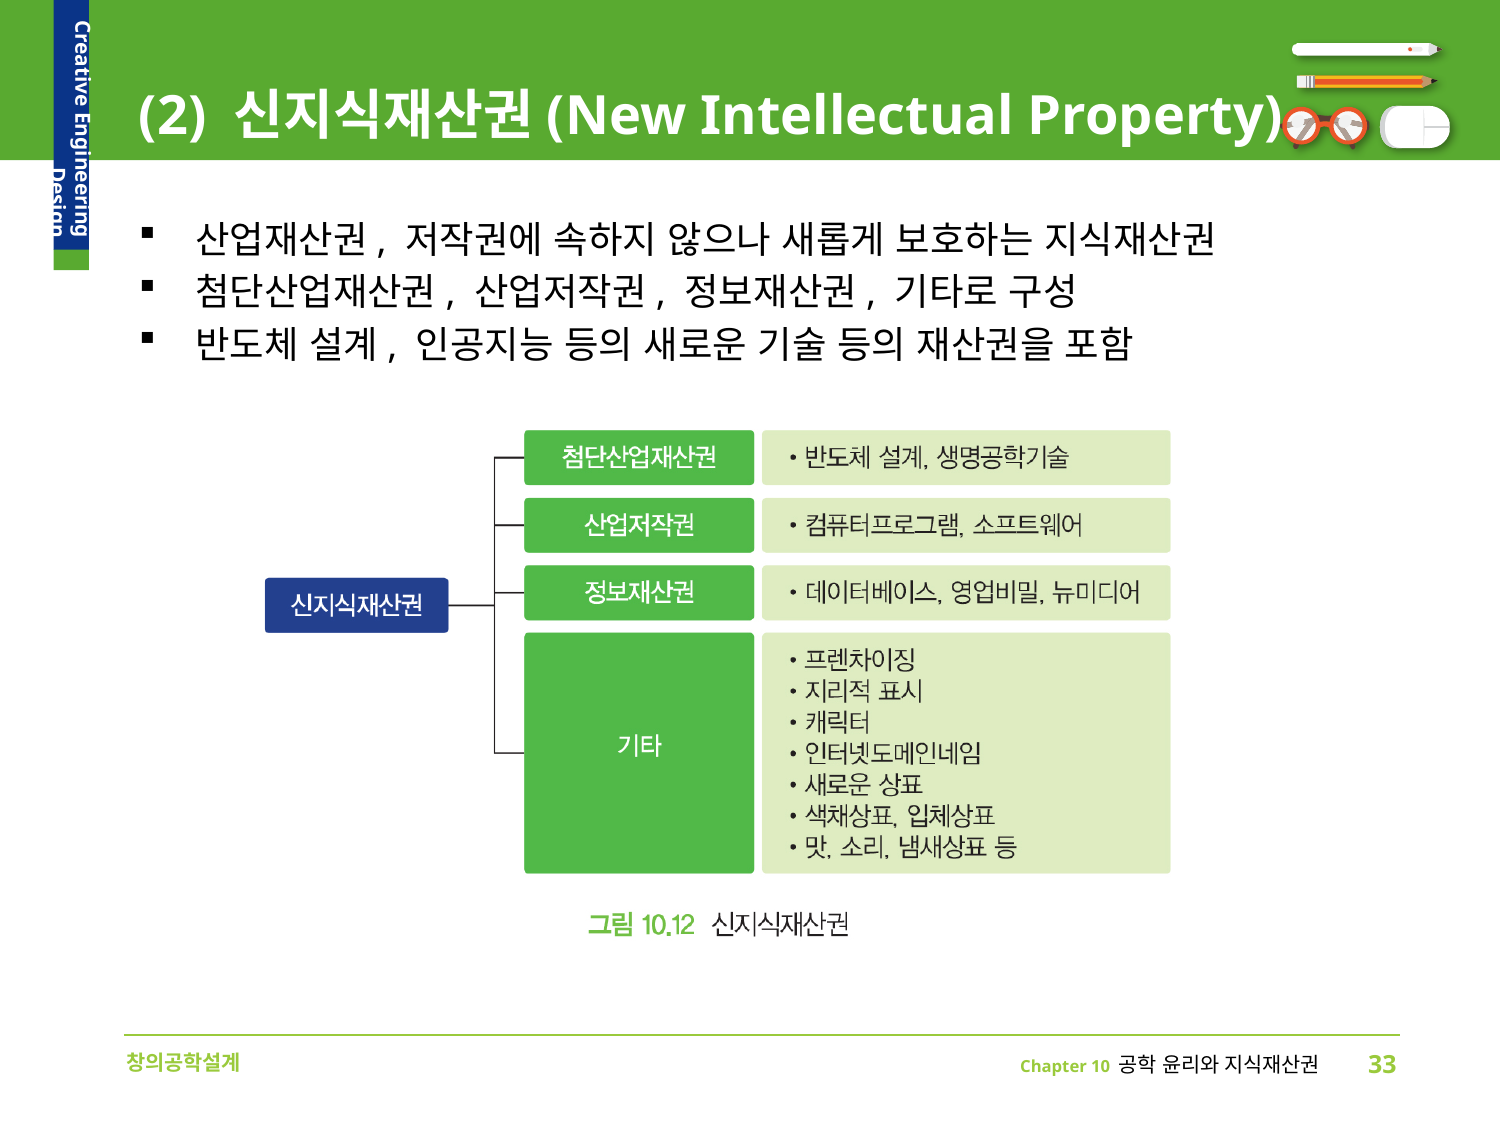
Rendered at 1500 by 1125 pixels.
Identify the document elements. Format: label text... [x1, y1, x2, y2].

list 산업재산권, 저작권에 속하지 않으나 새롭게 보호하는 지식재산권 첨단산업재산권, 산업저작권, 정보재산권, 기타로 구성 반도체 설계, 인공지능 등의 새로운 기술 등의 재산권을 포함 [123, 208, 1400, 799]
picture [229, 385, 1227, 965]
title (2) 신지식재산권(New Intellectual Property) [123, 66, 1400, 159]
